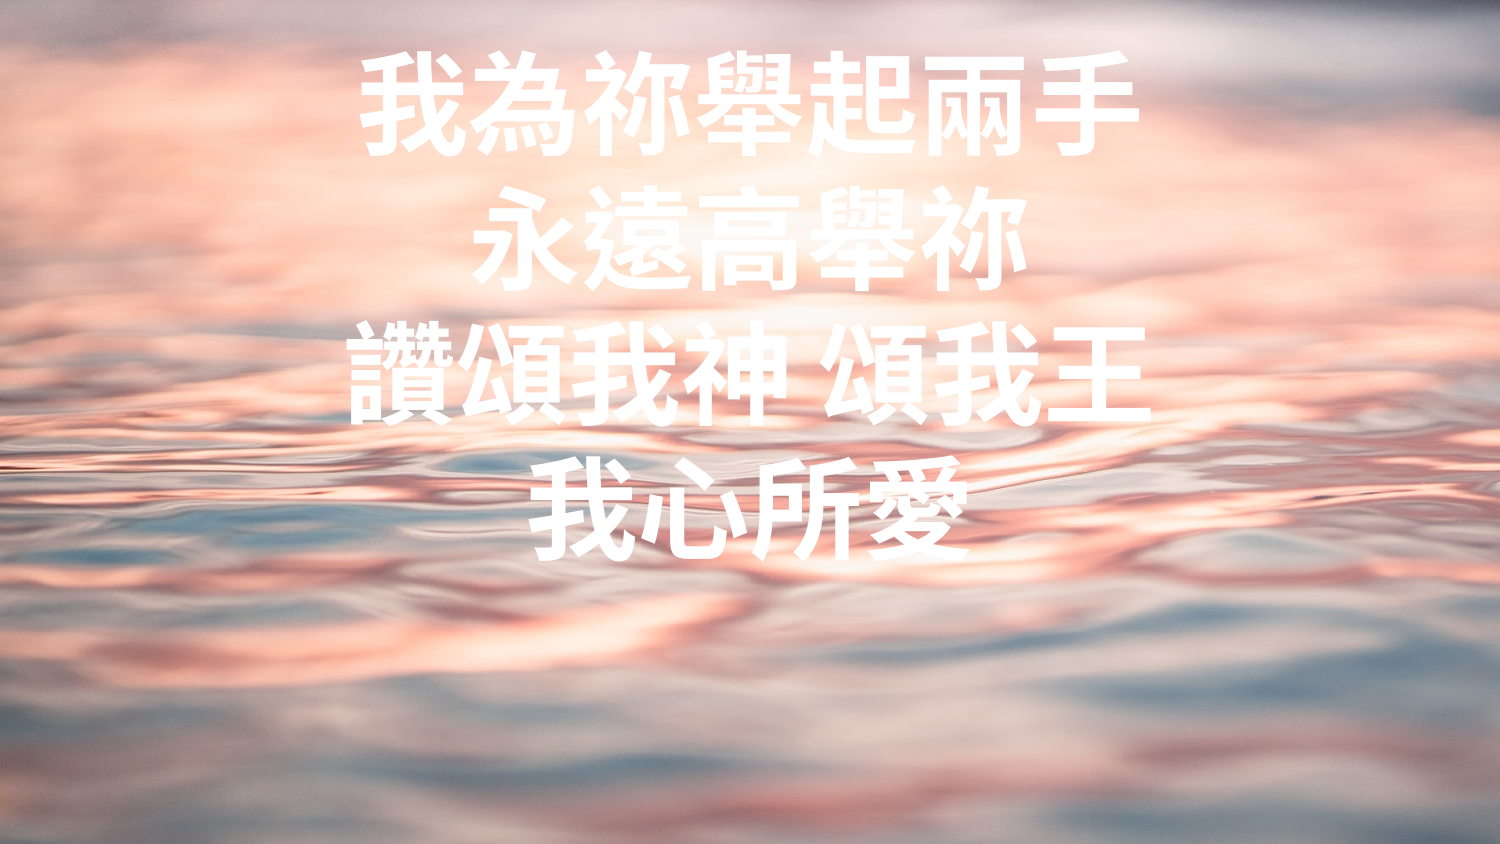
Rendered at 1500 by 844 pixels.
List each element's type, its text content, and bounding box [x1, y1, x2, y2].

picture [0, 0, 1500, 844]
text_box [224, 478, 1275, 694]
text_box 我為祢舉起兩手 永遠高舉祢 讚頌我神 頌我王 我心所愛 [41, 67, 1459, 540]
